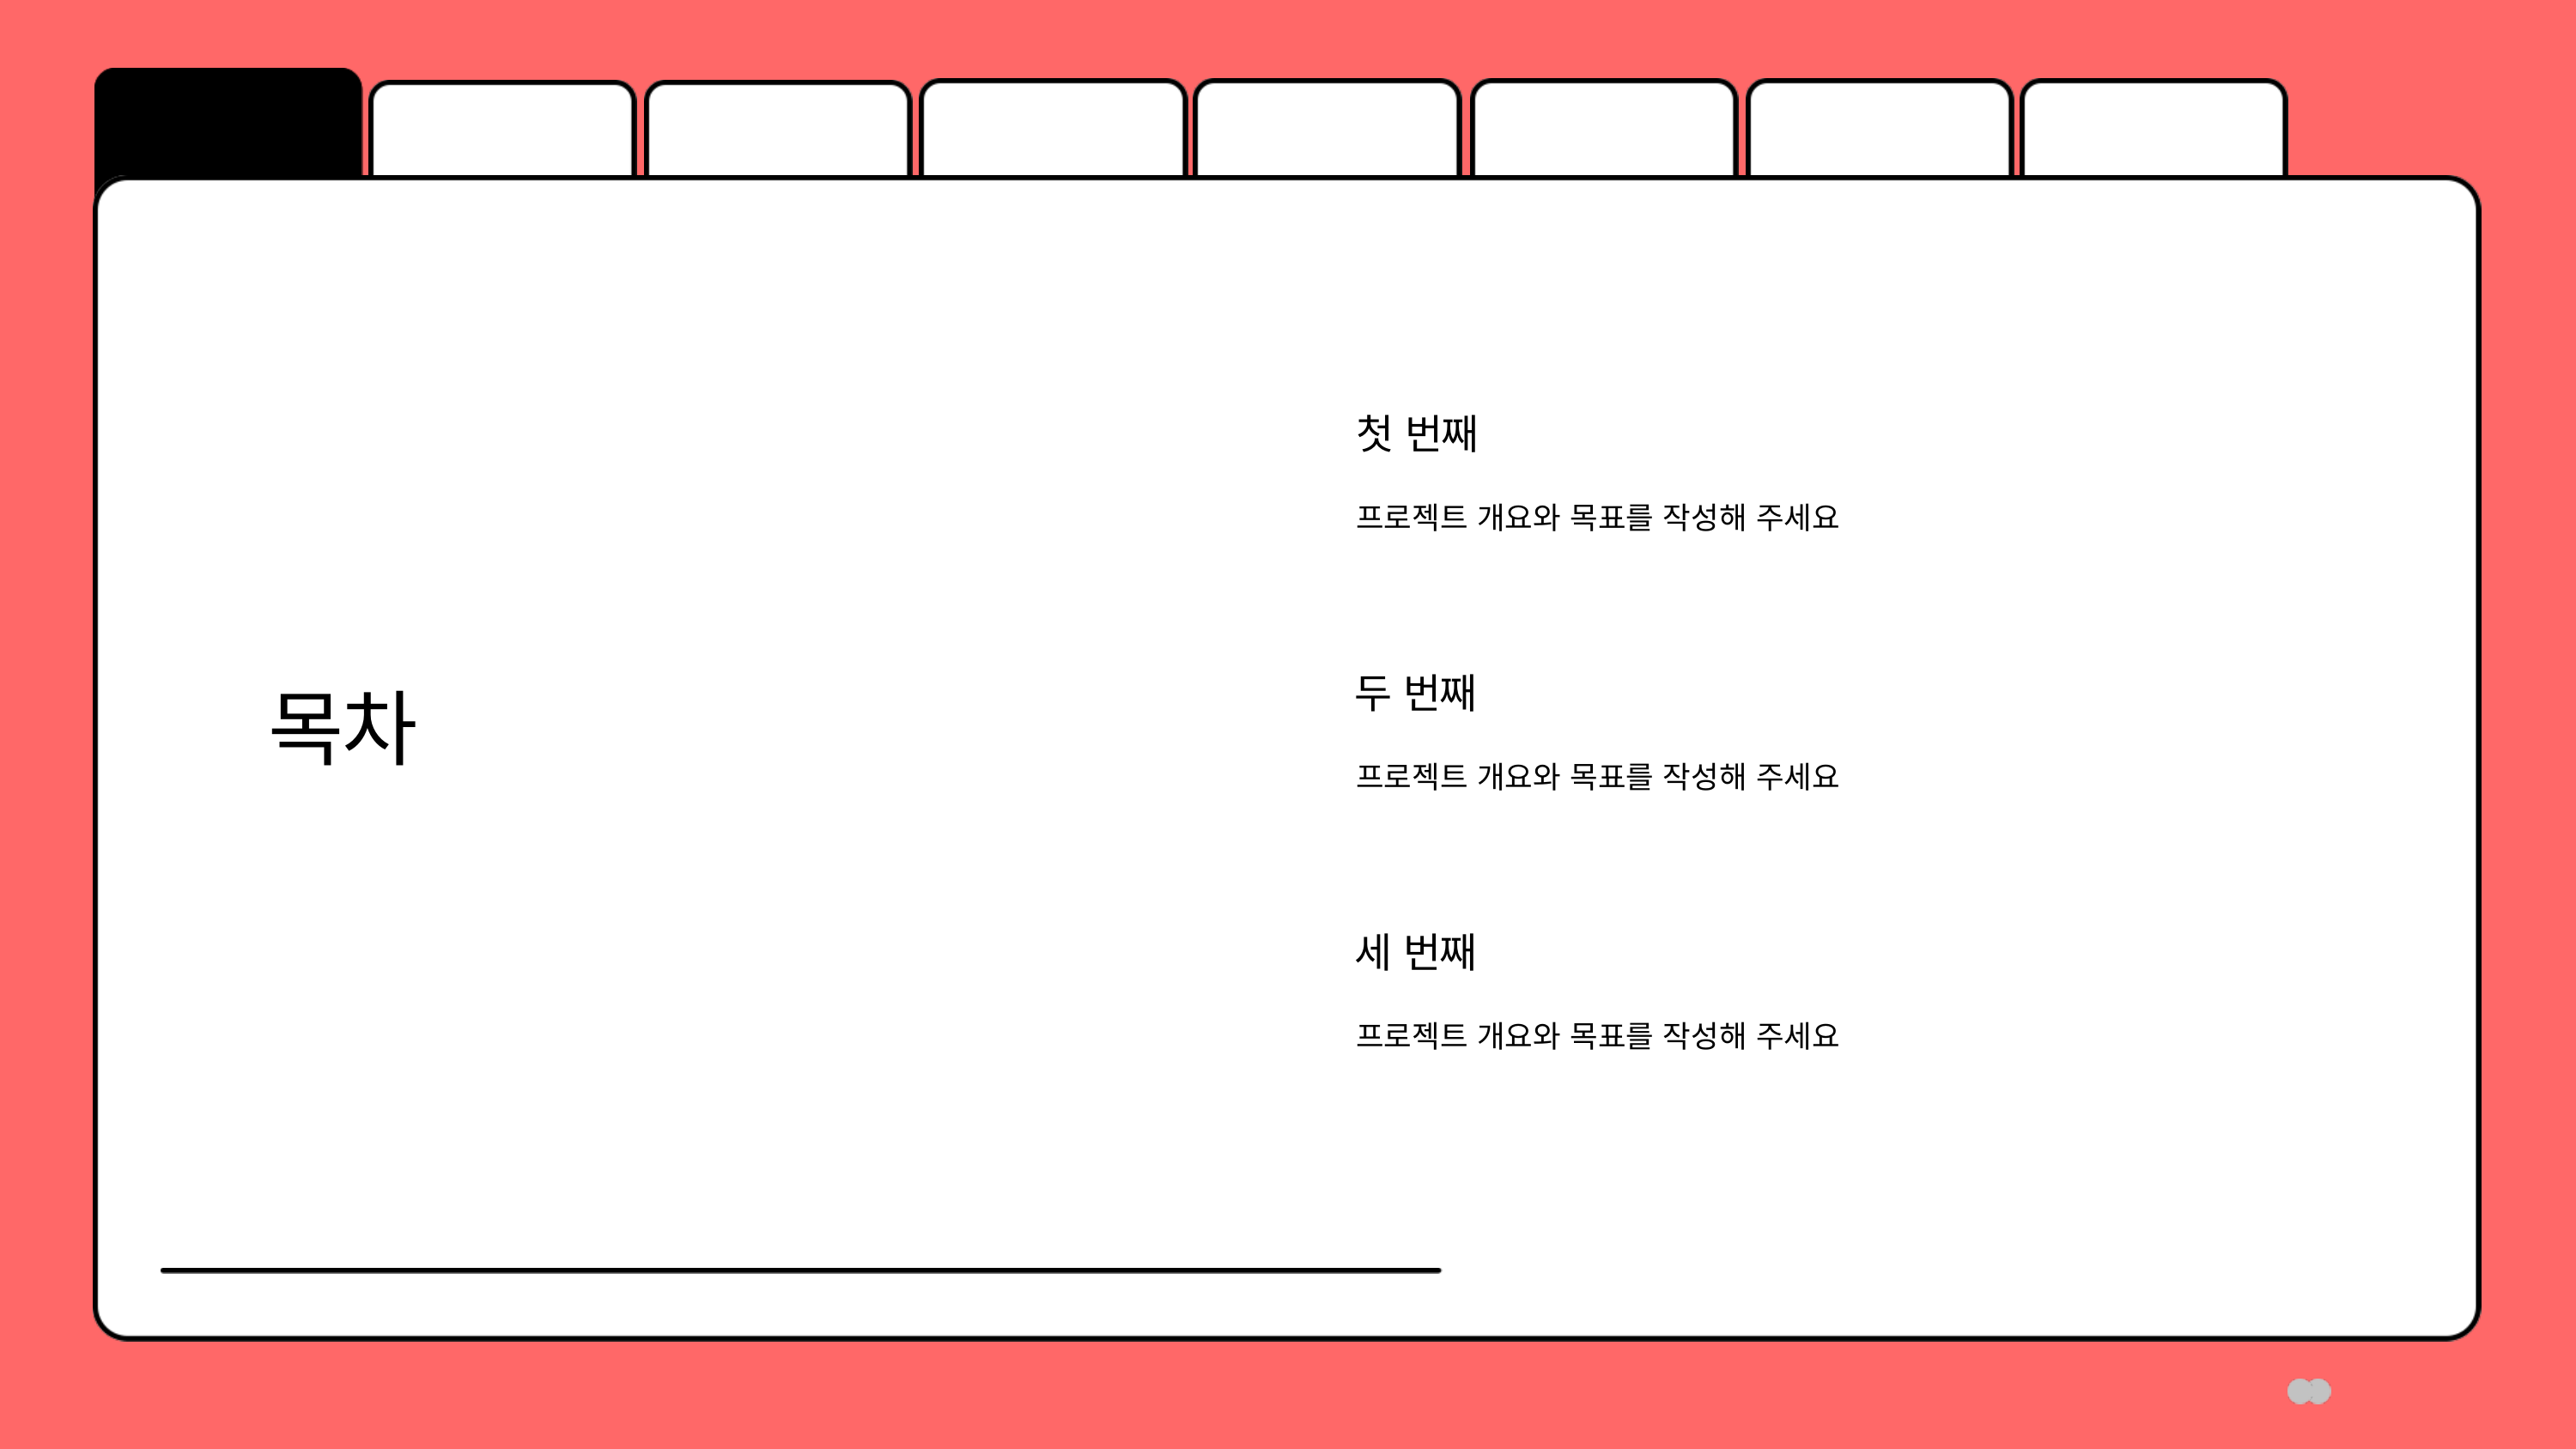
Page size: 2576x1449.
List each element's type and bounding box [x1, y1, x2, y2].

picture [2287, 1378, 2331, 1404]
picture [92, 67, 2482, 1342]
